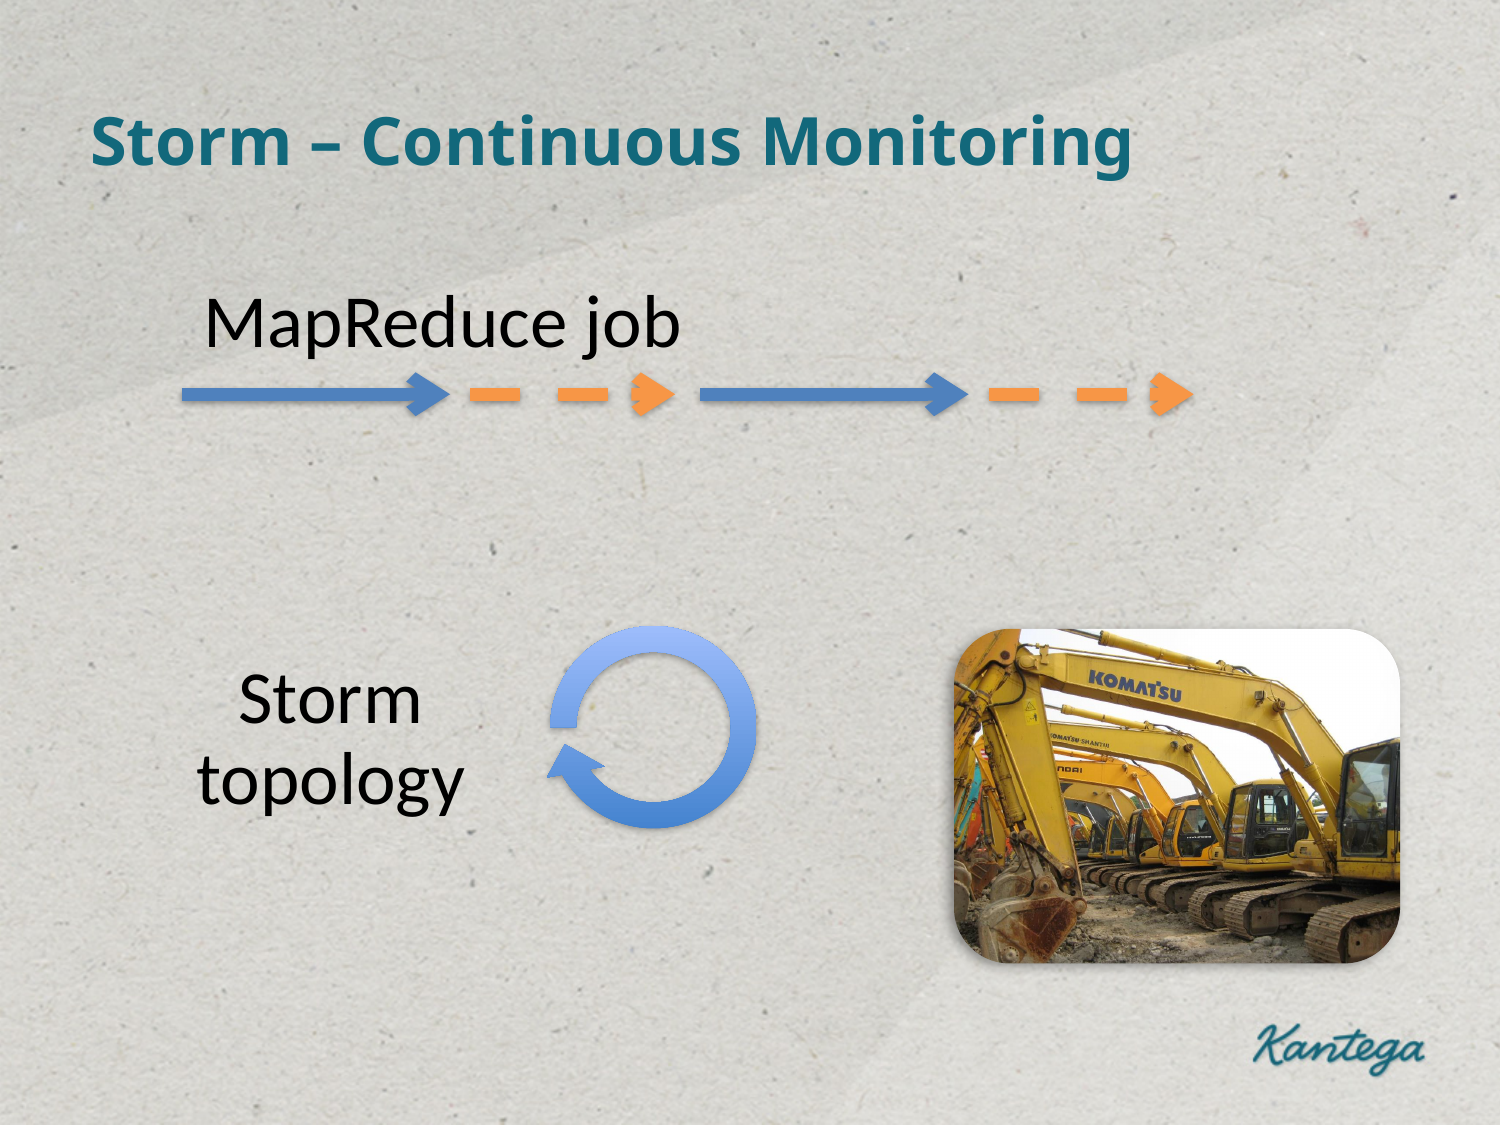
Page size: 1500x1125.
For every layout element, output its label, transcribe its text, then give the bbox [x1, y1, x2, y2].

title Storm – Continuous Monitoring [75, 45, 1425, 233]
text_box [156, 232, 1157, 900]
picture [0, 0, 1500, 1125]
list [953, 628, 1401, 964]
